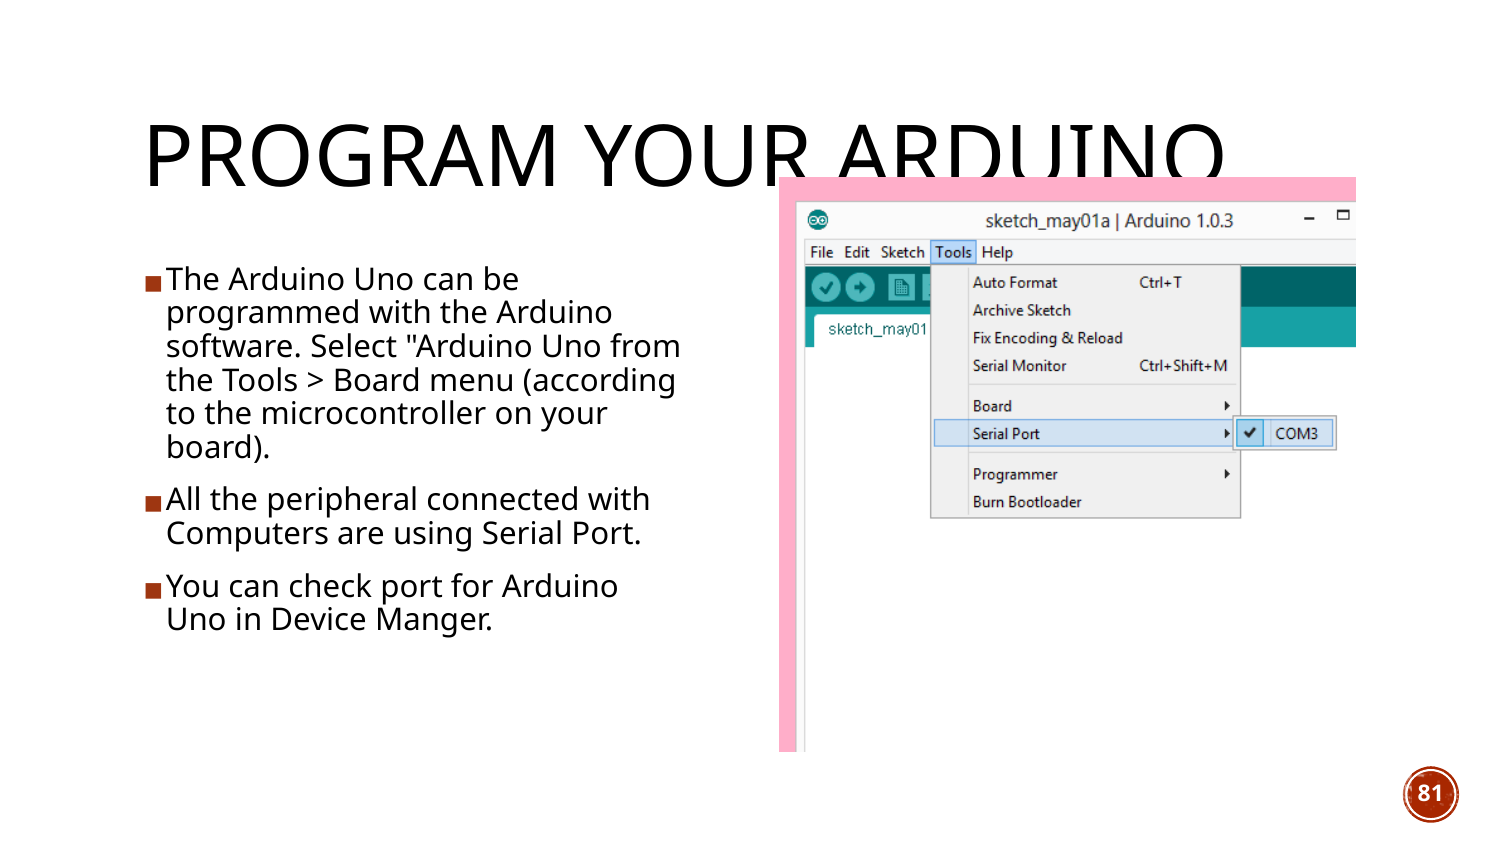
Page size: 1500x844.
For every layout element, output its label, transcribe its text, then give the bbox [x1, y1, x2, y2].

picture [1413, 817, 1448, 823]
slide_number ‹#› [1391, 771, 1471, 817]
picture [778, 177, 1357, 753]
list The Arduino Uno can be programmed with the Arduino software. Select "Arduino Uno from the Tools > Board menu (according to the microcontroller on your board). All the peripheral connected with Computers are using Serial Port. You can check port for Arduino Uno in Device Manger. [131, 257, 698, 760]
picture [1415, 766, 1447, 771]
title PROGRAM YOUR ARDUINO [131, 59, 1370, 258]
